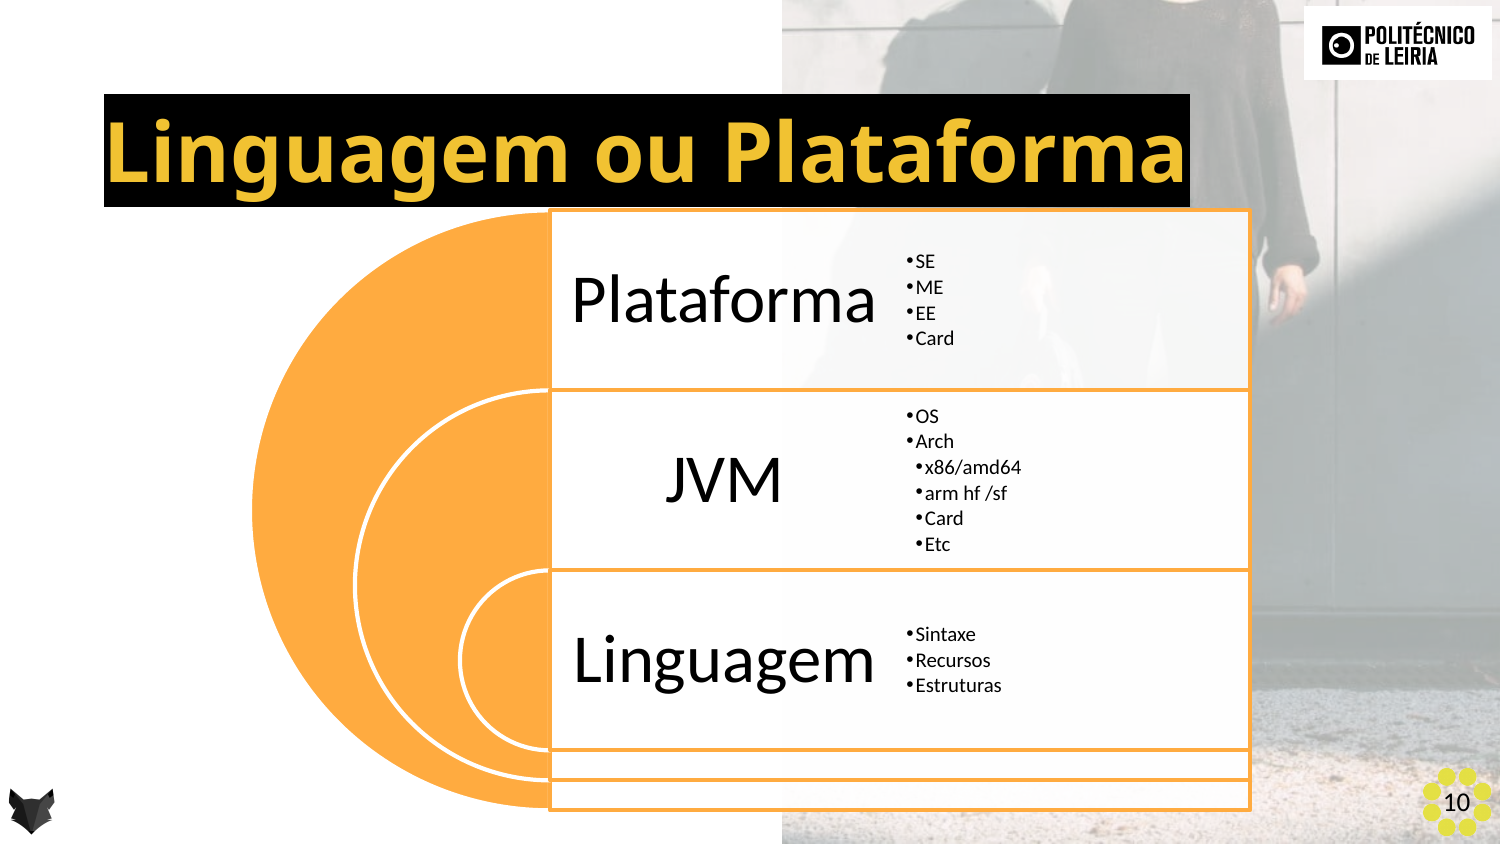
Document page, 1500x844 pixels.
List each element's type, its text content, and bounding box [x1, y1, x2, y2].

picture [1304, 6, 1492, 80]
text_box Linguagem ou Plataforma [88, 72, 1305, 212]
picture [8, 788, 55, 835]
slide_number 10 [1411, 769, 1500, 835]
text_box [249, 176, 1251, 844]
